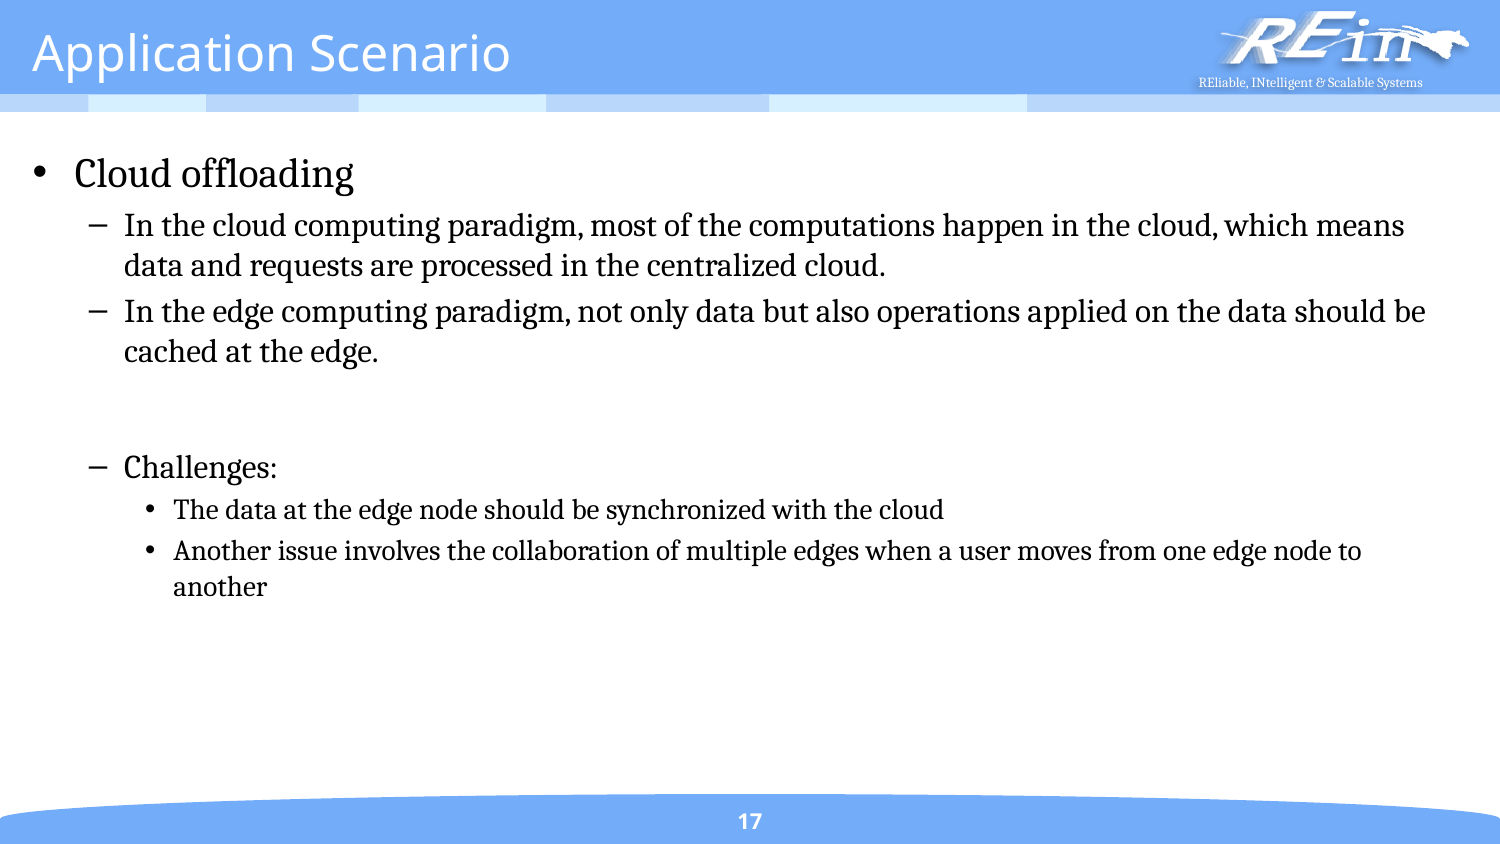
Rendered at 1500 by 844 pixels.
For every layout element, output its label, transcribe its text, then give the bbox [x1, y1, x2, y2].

list Cloud offloading In the cloud computing paradigm, most of the computations happen in the cloud, which means data and requests are processed in the centralized cloud. In the edge computing paradigm, not only data but also operations applied on the data should be cached at the edge. Challenges: The data at the edge node should be synchronized with the cloud Another issue involves the collaboration of multiple edges when a user moves from one edge node to another [17, 138, 1459, 786]
title Application Scenario [17, 17, 1136, 86]
slide_number 17 [667, 802, 833, 842]
